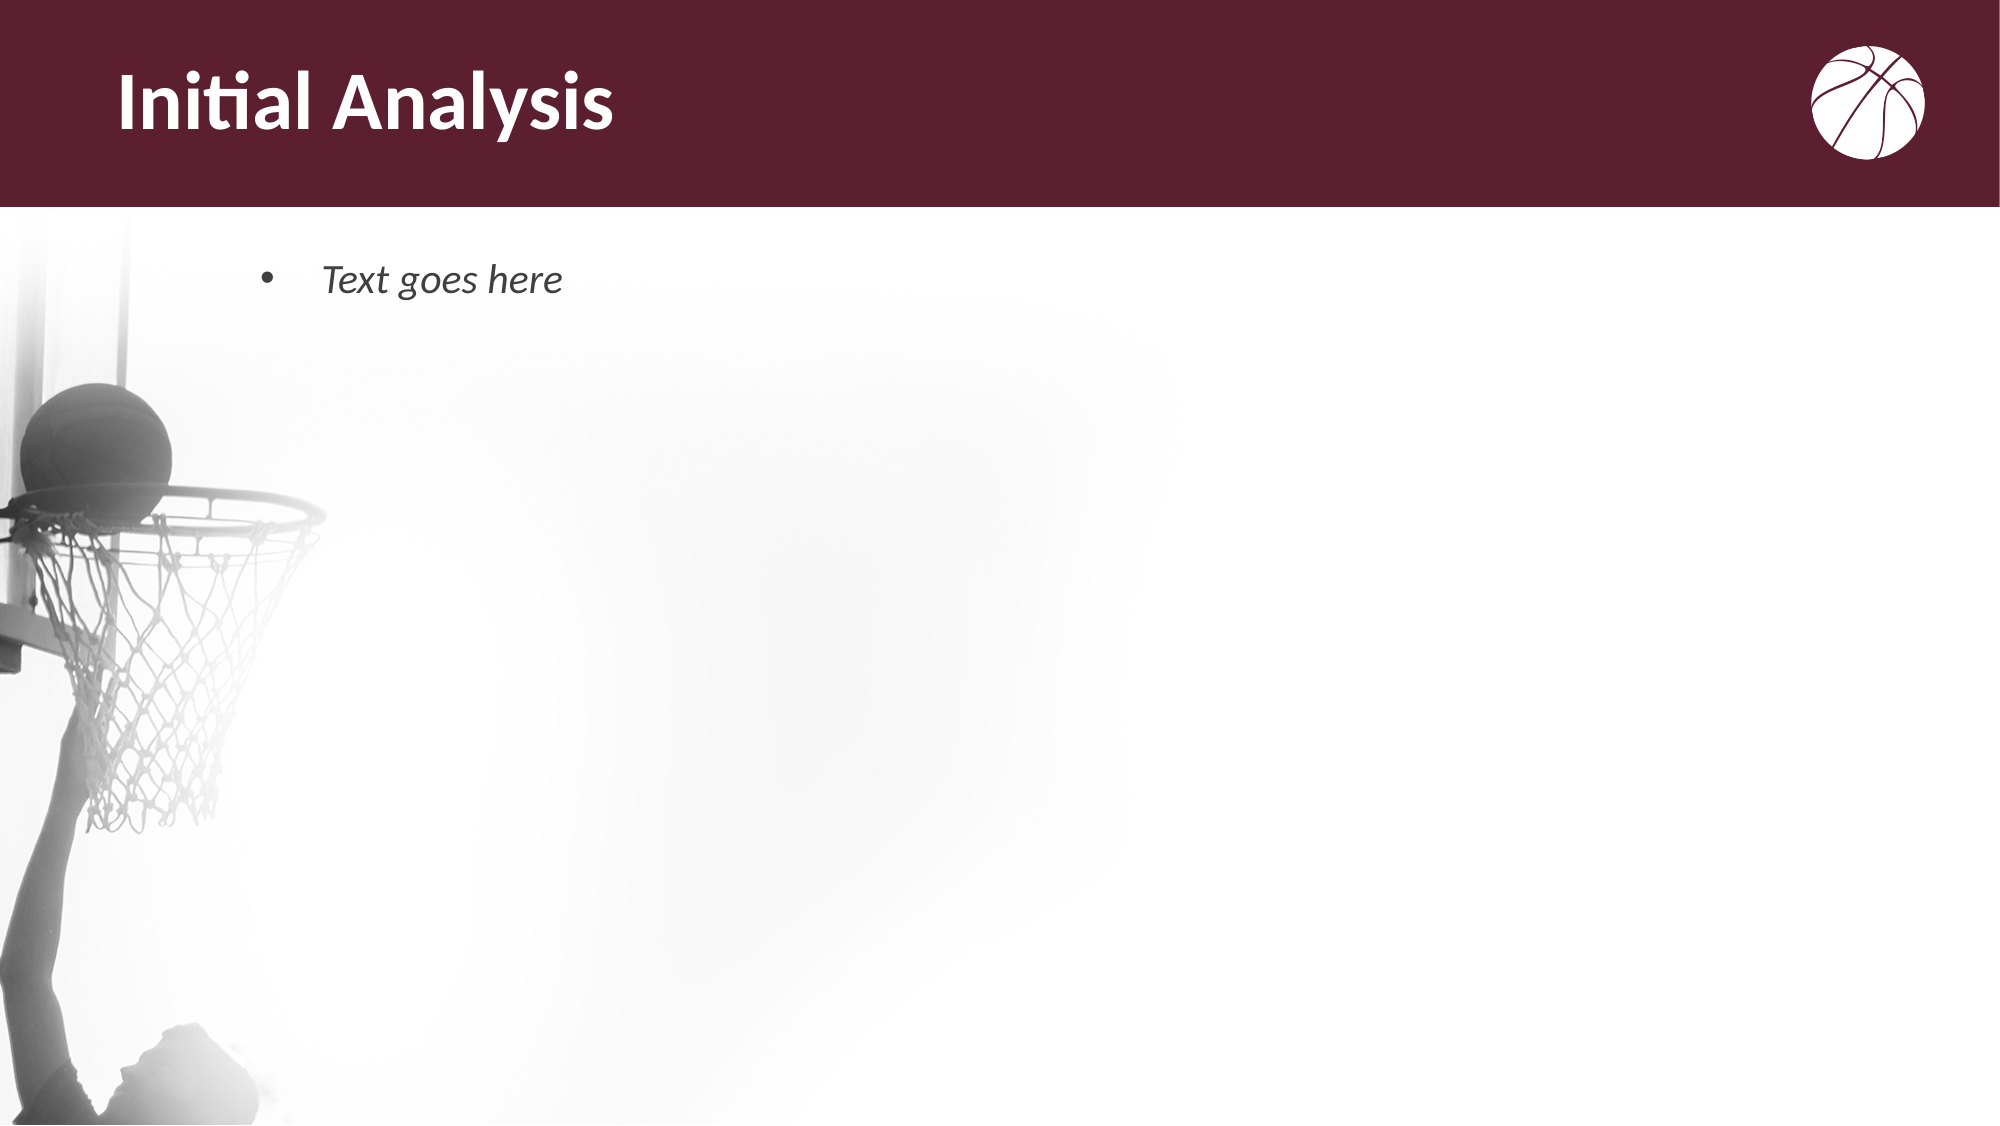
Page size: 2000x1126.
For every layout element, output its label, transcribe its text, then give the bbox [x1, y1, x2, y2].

picture [0, 0, 2000, 1125]
title Initial Analysis [99, 31, 1900, 163]
list Text goes here [243, 243, 1900, 1036]
